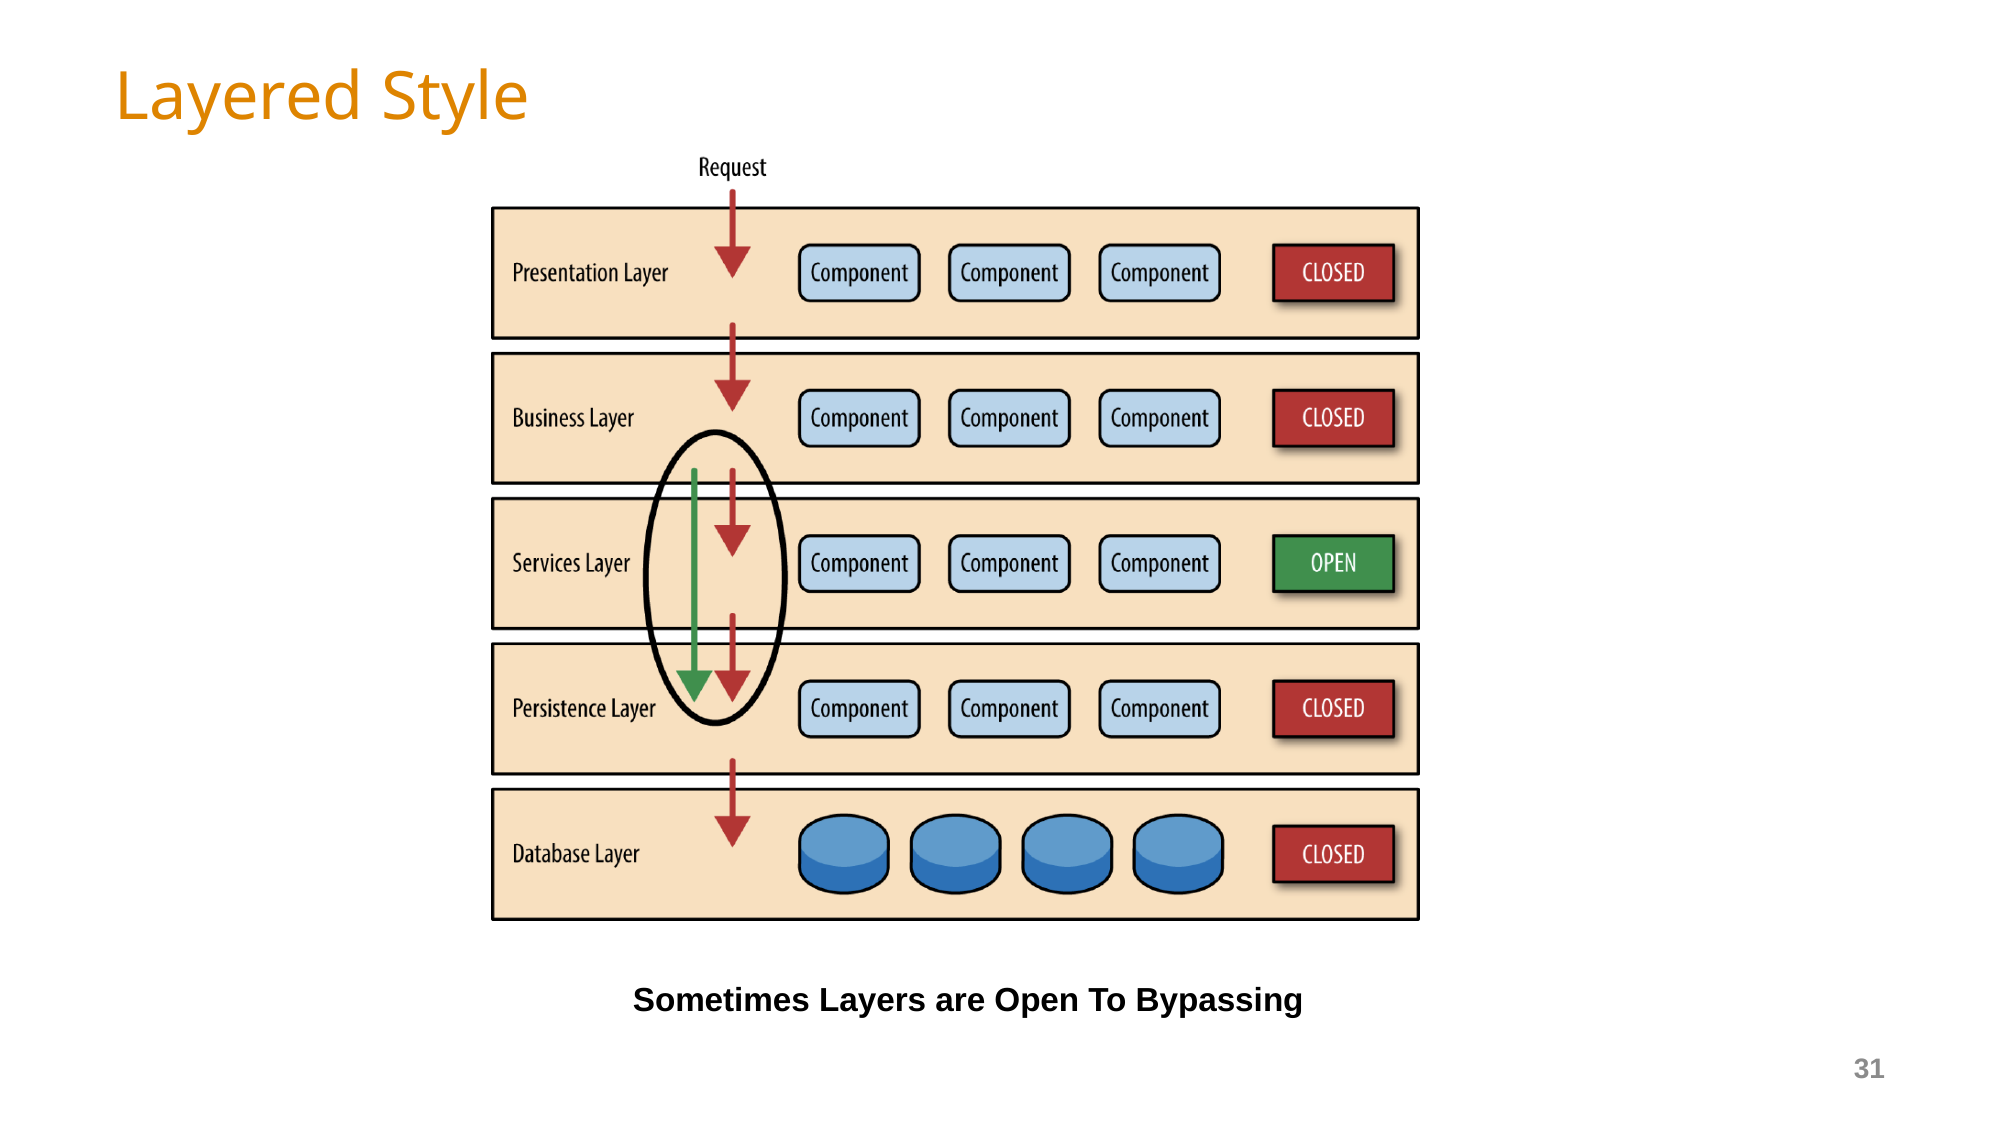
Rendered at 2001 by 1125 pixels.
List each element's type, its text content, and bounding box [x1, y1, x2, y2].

title Layered Style [99, 45, 1900, 160]
picture [462, 138, 1438, 939]
text_box Sometimes Layers are Open To Bypassing [425, 974, 1513, 1026]
slide_number 31 [1433, 1039, 1900, 1100]
